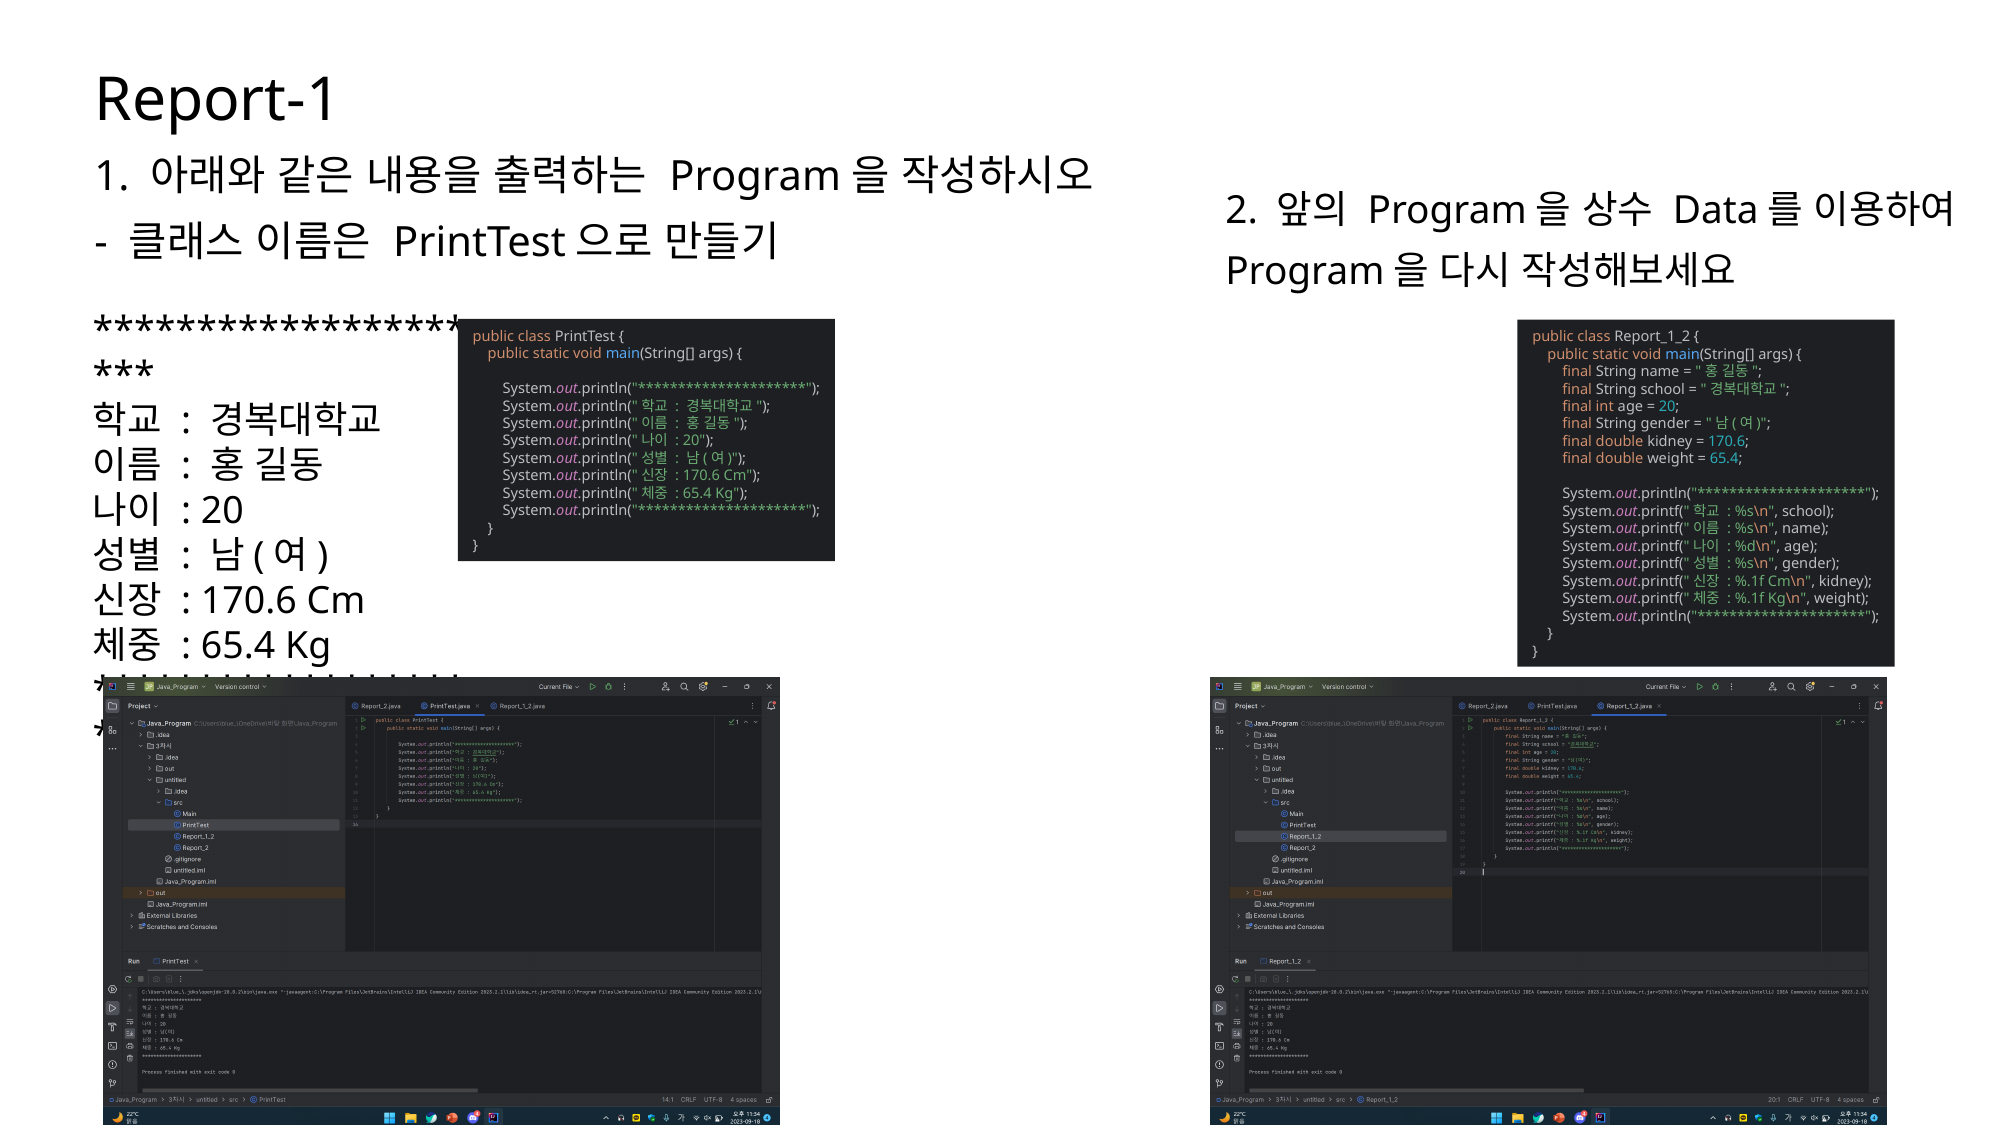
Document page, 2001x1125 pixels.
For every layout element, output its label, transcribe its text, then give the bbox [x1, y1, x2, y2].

text_box 2. 앞의 Program을 상수 Data를 이용하여 Program을 다시 작성해보세요 [1210, 182, 1977, 335]
text_box public class Report_1_2 { public static void main(String[] args) { final String name = "홍 길동"; final String school = "경복대학교"; final int age = 20; final String gender = "남(여)"; final double kidney = 170.6; final double weight = 65.4; System.out.println("*********************"); System.out.printf("학교 : %s\n", school); System.out.printf("이름 : %s\n", name); System.out.printf("나이 : %d\n", age); System.out.printf("성별 : %s\n", gender); System.out.printf("신장 : %.1f Cm\n", kidney); System.out.printf("체중 : %.1f Kg\n", weight); System.out.println("*********************"); } } [1517, 335, 1895, 667]
picture [103, 677, 780, 1125]
picture [1210, 677, 1887, 1125]
list 1. 아래와 같은 내용을 출력하는 Program을 작성하시오 - 클래스 이름은 PrintTest으로 만들기 [79, 146, 1922, 299]
title Report-1 [79, 57, 360, 145]
text_box ********************* 학교 : 경복대학교 이름 : 홍 길동 나이 : 20 성별 : 남(여) 신장 : 170.6 Cm 체중 : 65.4 Kg ********************* [78, 298, 483, 764]
text_box public class PrintTest { public static void main(String[] args) { System.out.println("*********************"); System.out.println("학교 : 경복대학교"); System.out.println("이름 : 홍 길동"); System.out.println("나이 : 20"); System.out.println("성별 : 남(여)"); System.out.println("신장 : 170.6 Cm"); System.out.println("체중 : 65.4 Kg"); System.out.println("*********************"); } } [457, 318, 835, 562]
